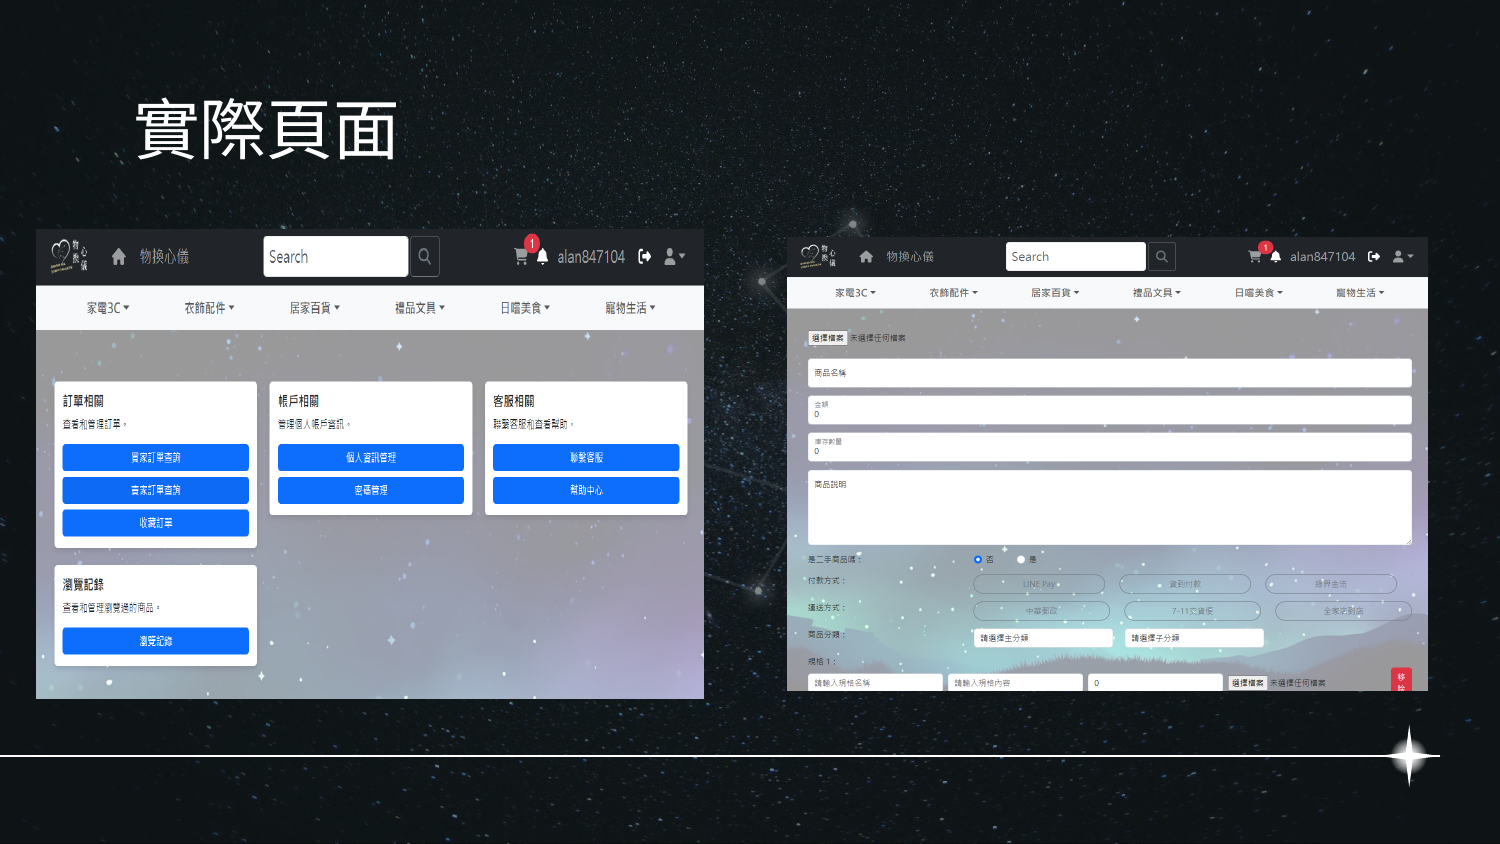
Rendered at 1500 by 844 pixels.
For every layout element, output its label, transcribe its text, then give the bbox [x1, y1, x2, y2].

picture [786, 237, 1429, 691]
picture [35, 229, 705, 699]
picture [1389, 736, 1429, 776]
title 實際頁面 [118, 72, 1382, 167]
